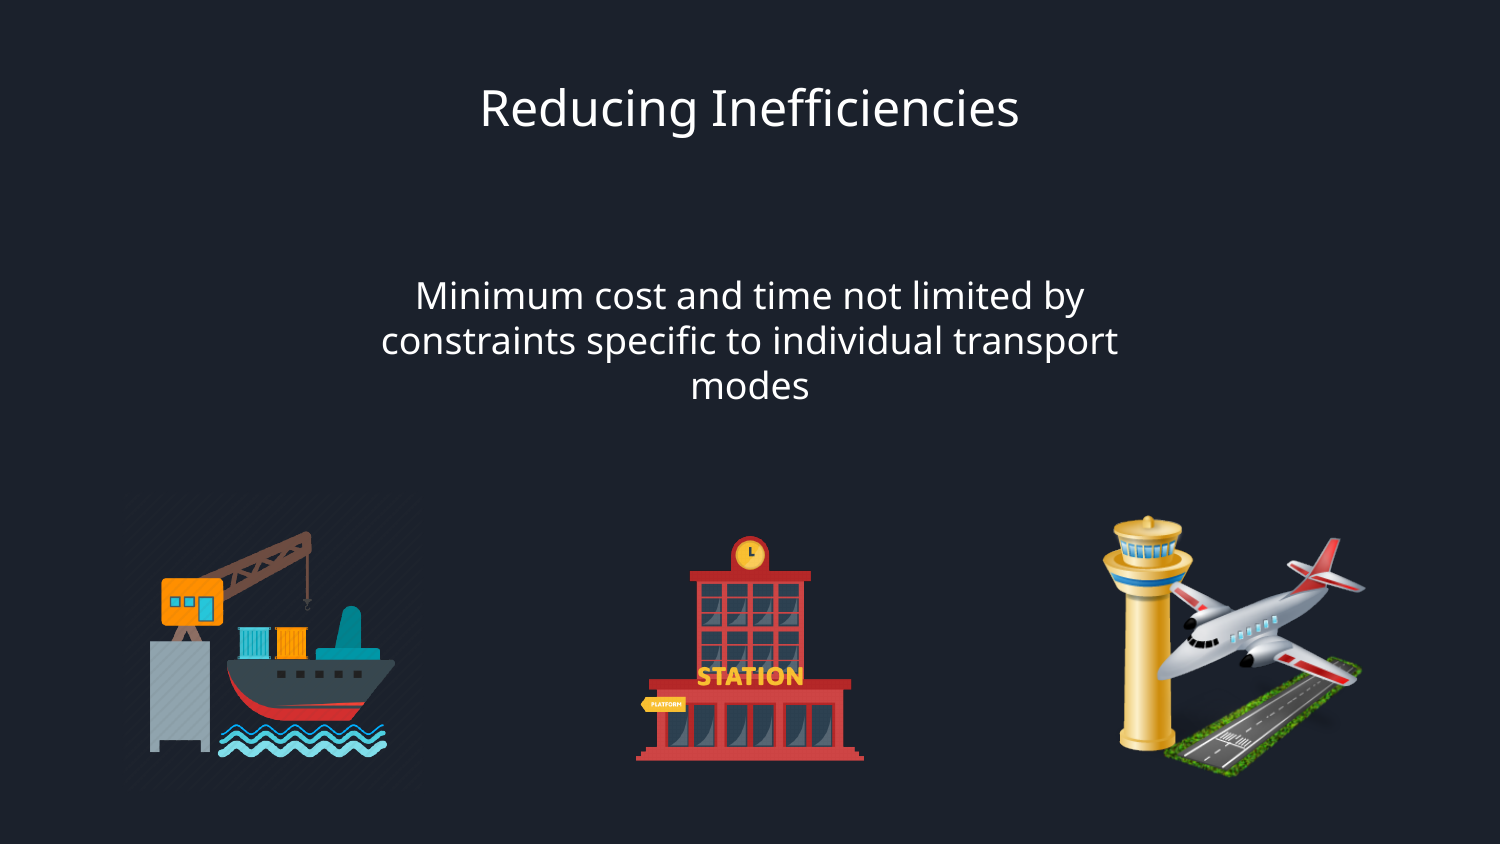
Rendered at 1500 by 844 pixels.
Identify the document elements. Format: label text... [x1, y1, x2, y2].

picture [1099, 513, 1369, 783]
picture [119, 488, 425, 794]
title Reducing Inefficiencies [352, 61, 1148, 192]
picture [636, 533, 864, 762]
text_box Minimum cost and time not limited by constraints specific to individual transport modes [329, 257, 1171, 424]
